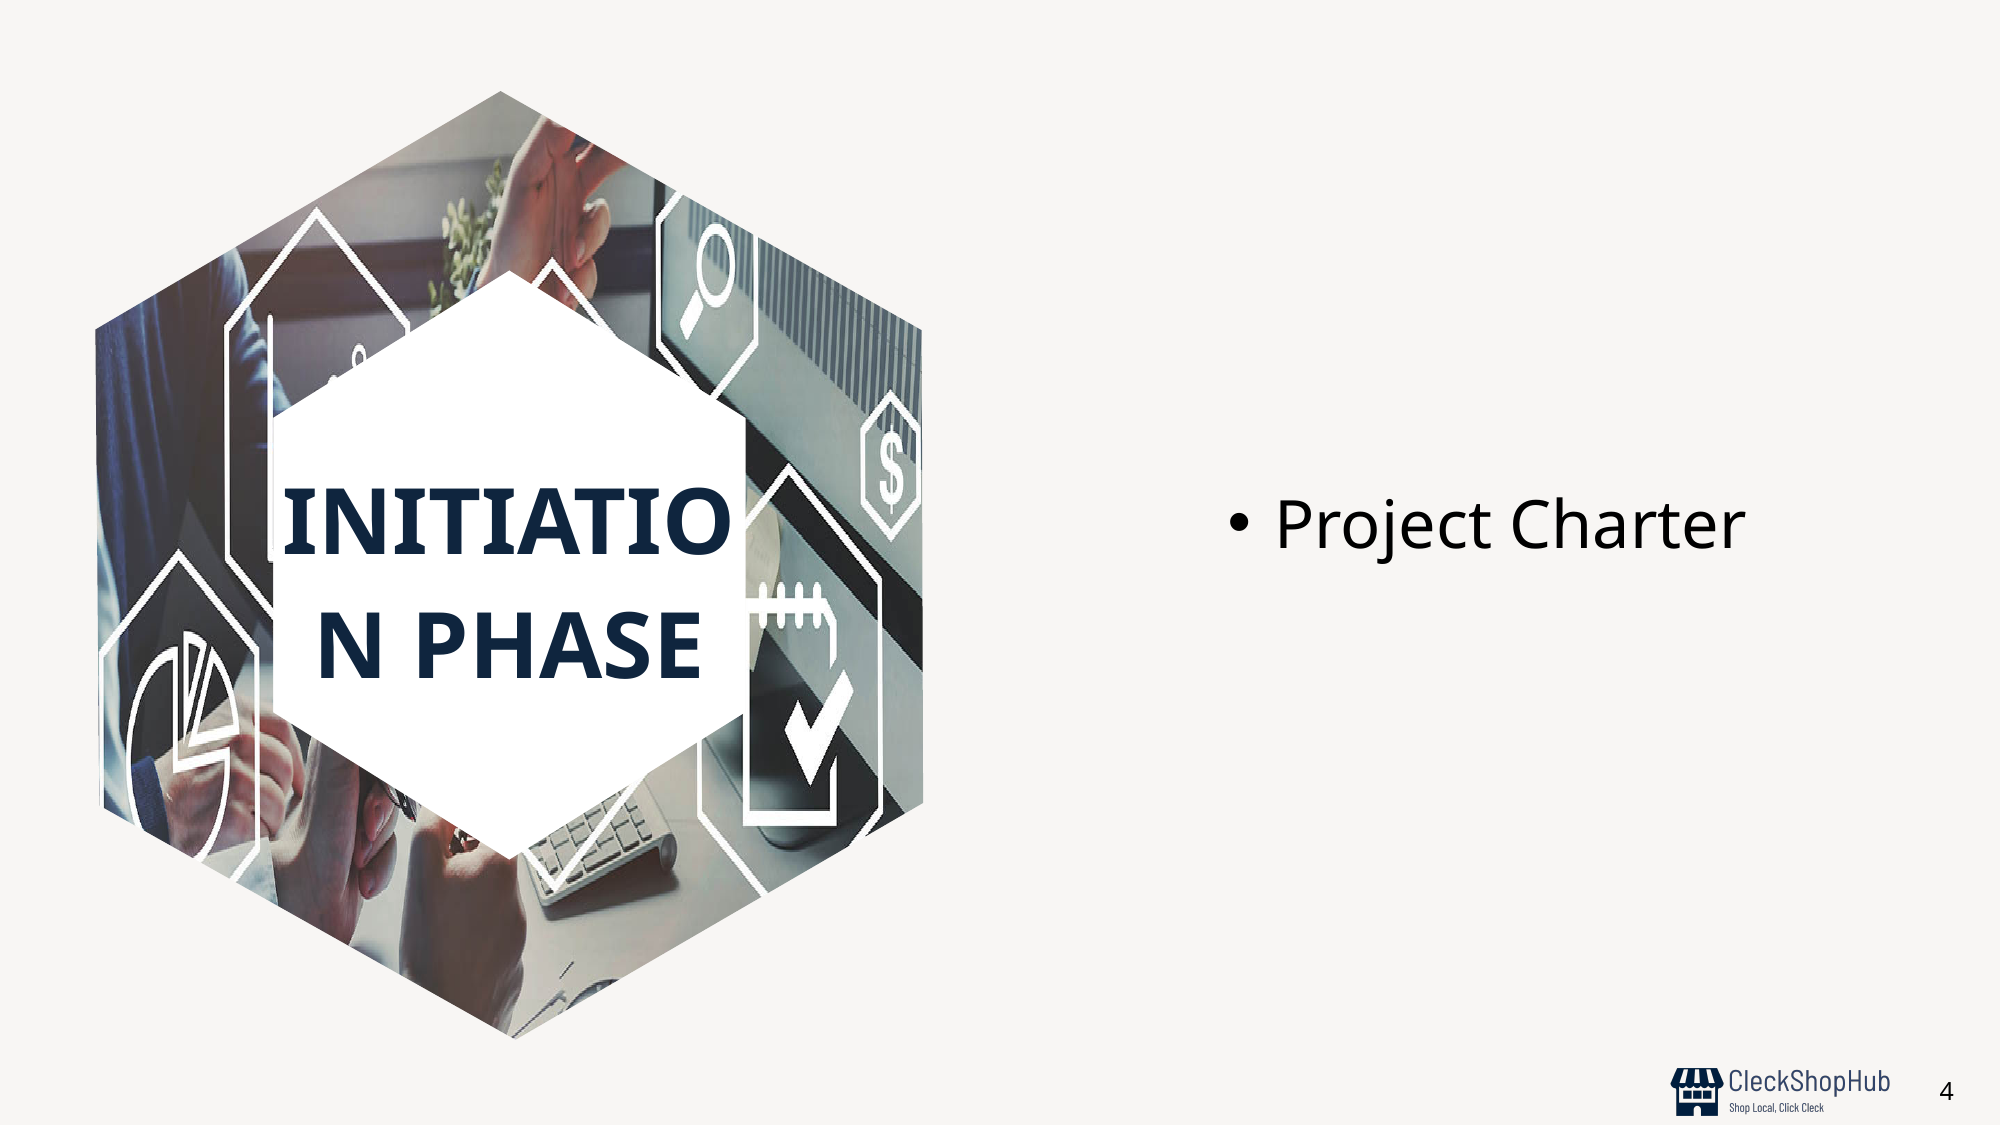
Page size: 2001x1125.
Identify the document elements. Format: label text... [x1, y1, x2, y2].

picture [95, 91, 924, 1040]
text_box Project Charter [1102, 474, 1890, 649]
picture [1670, 1068, 1890, 1116]
text_box 4 [1924, 1068, 2000, 1125]
